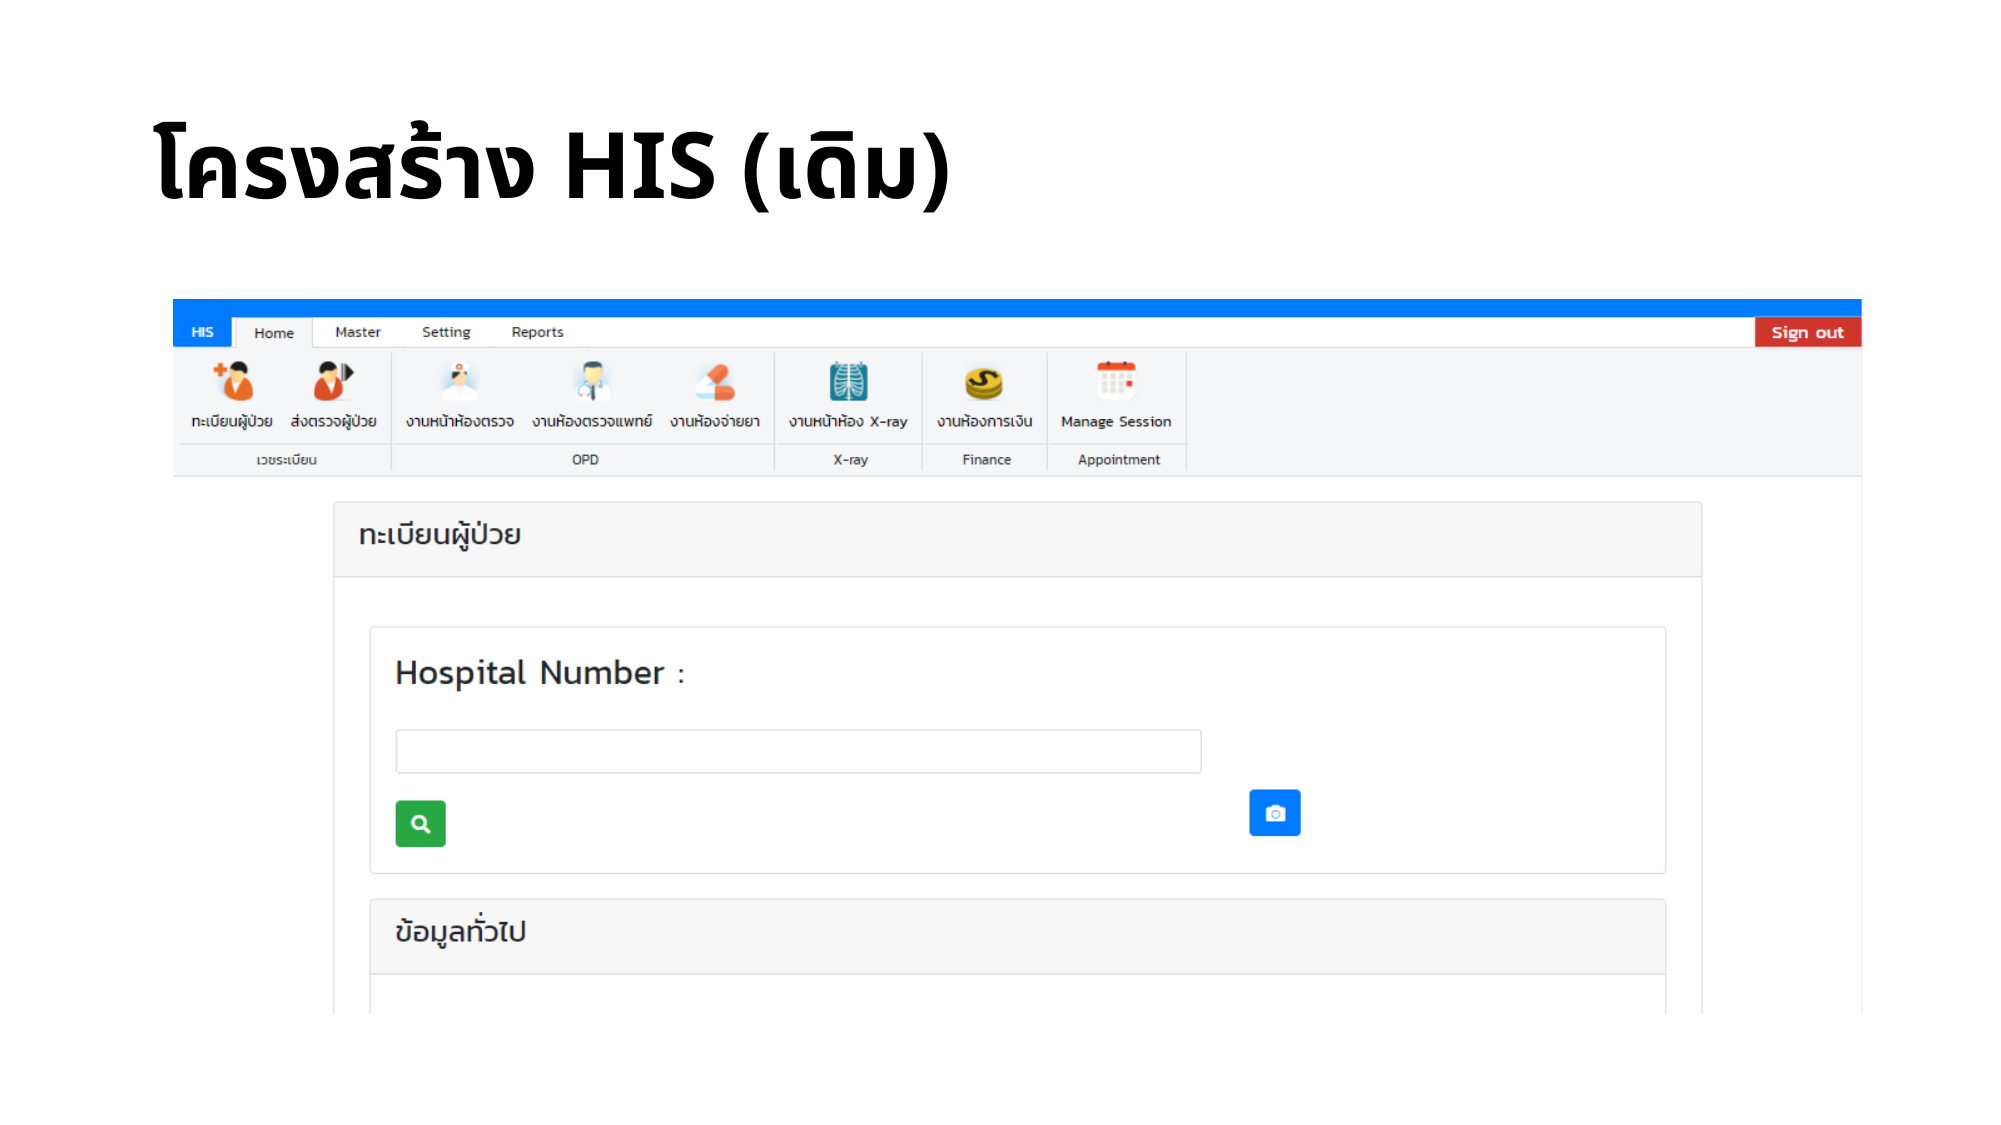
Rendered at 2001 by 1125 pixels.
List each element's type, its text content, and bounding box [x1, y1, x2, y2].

title โครงสร้าง HIS (เดิม) [137, 59, 1863, 278]
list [173, 299, 1863, 1014]
